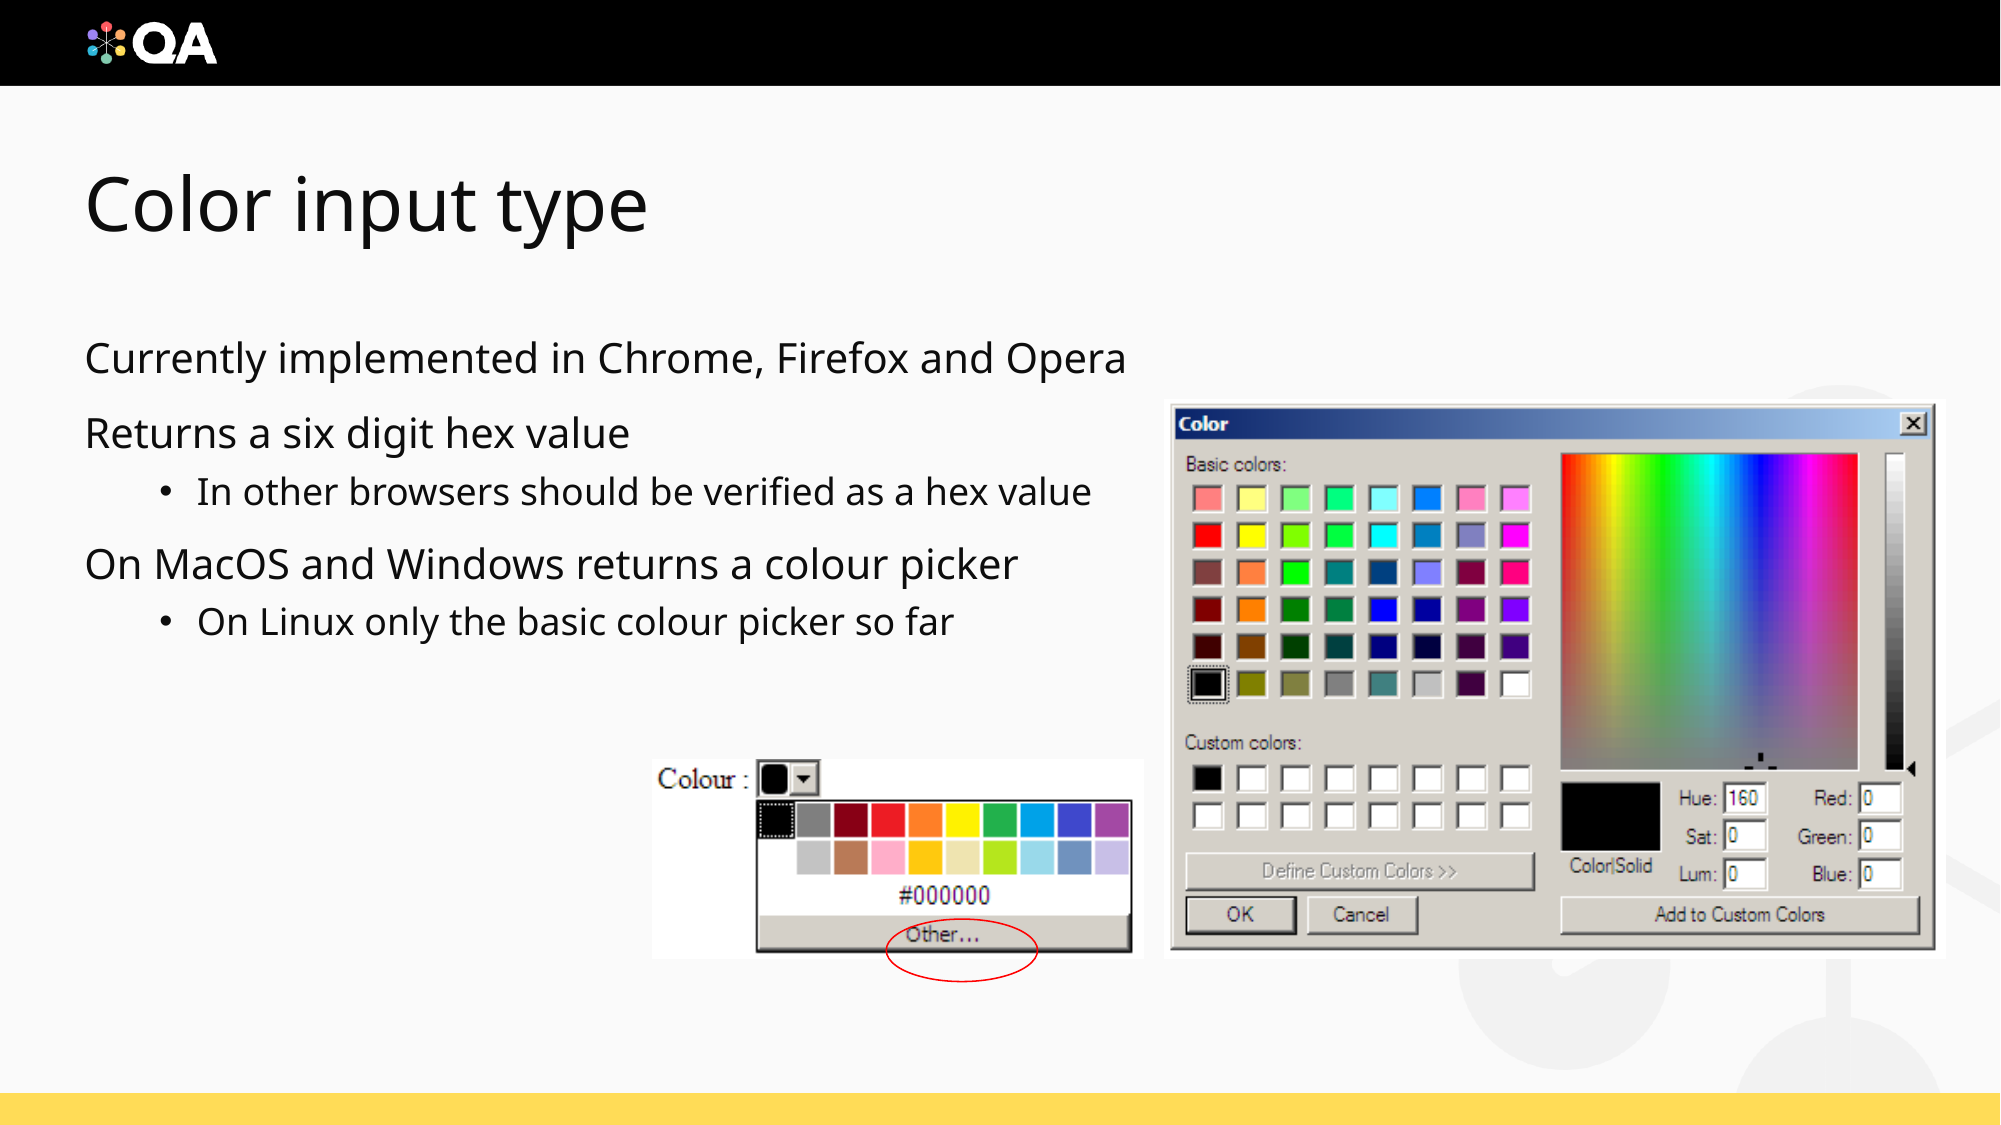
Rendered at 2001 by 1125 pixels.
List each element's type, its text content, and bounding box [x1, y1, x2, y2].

title Color input type [84, 159, 1916, 278]
picture [0, 0, 2001, 1125]
text_box [890, 960, 1034, 982]
list Currently implemented in Chrome, Firefox and Opera Returns a six digit hex value In other browsers should be verified as a hex value On MacOS and Windows returns a colour picker On Linux only the basic colour picker so far [84, 324, 1916, 1035]
